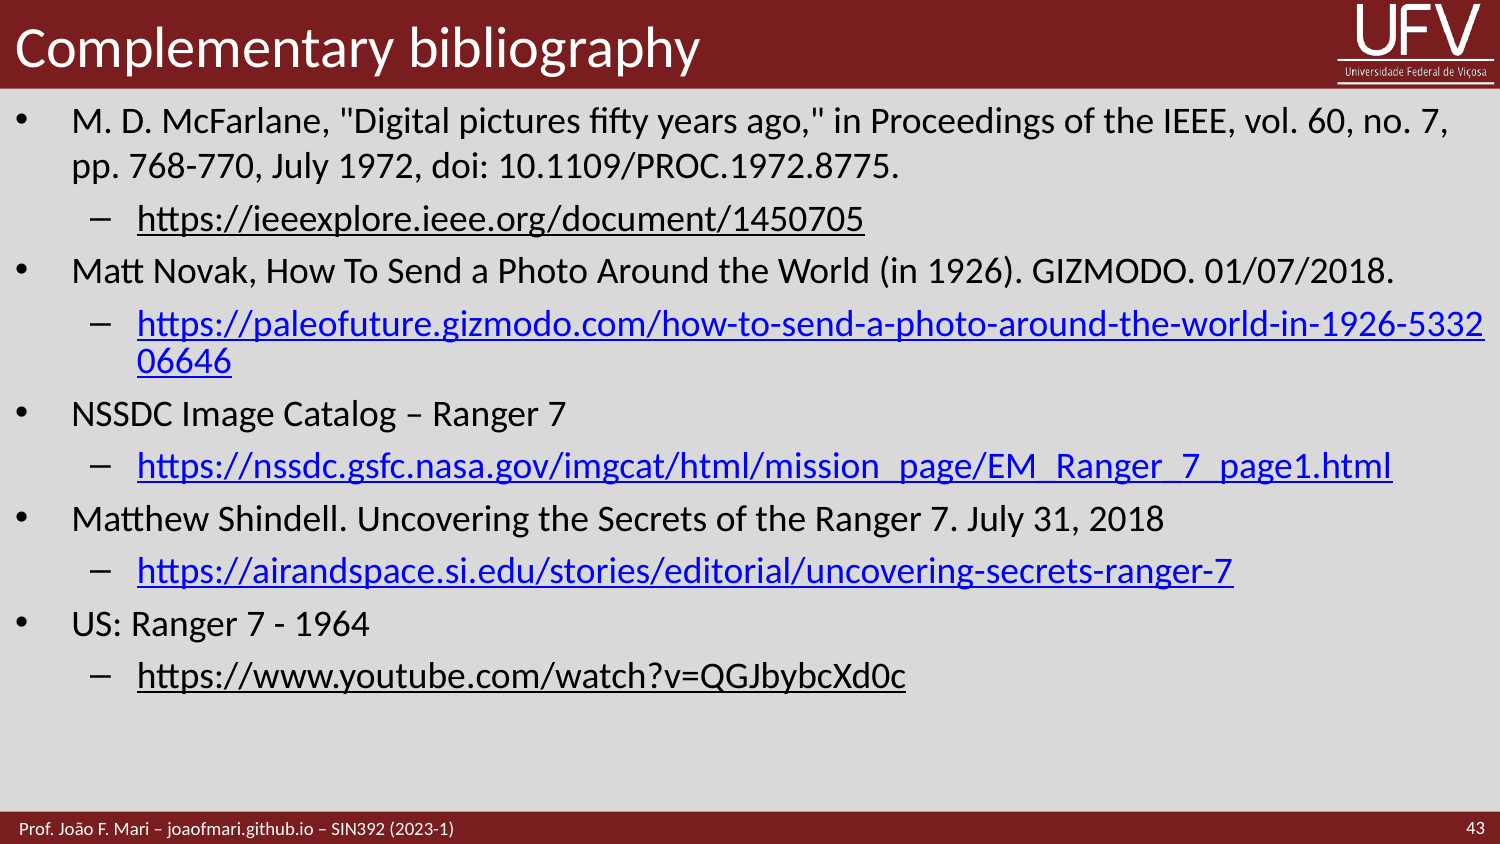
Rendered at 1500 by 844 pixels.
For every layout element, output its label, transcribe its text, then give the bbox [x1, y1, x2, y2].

slide_number 43 [1328, 811, 1500, 844]
footer Prof. João F. Mari – joaofmari.github.io – SIN392 (2023-1) [0, 812, 1034, 844]
title Complementary bibliography [0, 0, 1500, 88]
list M. D. McFarlane, "Digital pictures fifty years ago," in Proceedings of the IEEE, vol. 60, no. 7, pp. 768-770, July 1972, doi: 10.1109/PROC.1972.8775. https://ieeexplore.ieee.org/document/1450705 Matt Novak, How To Send a Photo Around the World (in 1926). GIZMODO. 01/07/2018. https://paleofuture.gizmodo.com/how-to-send-a-photo-around-the-world-in-1926-533206646 NSSDC Image Catalog – Ranger 7 https://nssdc.gsfc.nasa.gov/imgcat/html/mission_page/EM_Ranger_7_page1.html Matthew Shindell. Uncovering the Secrets of the Ranger 7. July 31, 2018 https://airandspace.si.edu/stories/editorial/uncovering-secrets-ranger-7 US: Ranger 7 - 1964 https://www.youtube.com/watch?v=QGJbybcXd0c [0, 88, 1500, 812]
